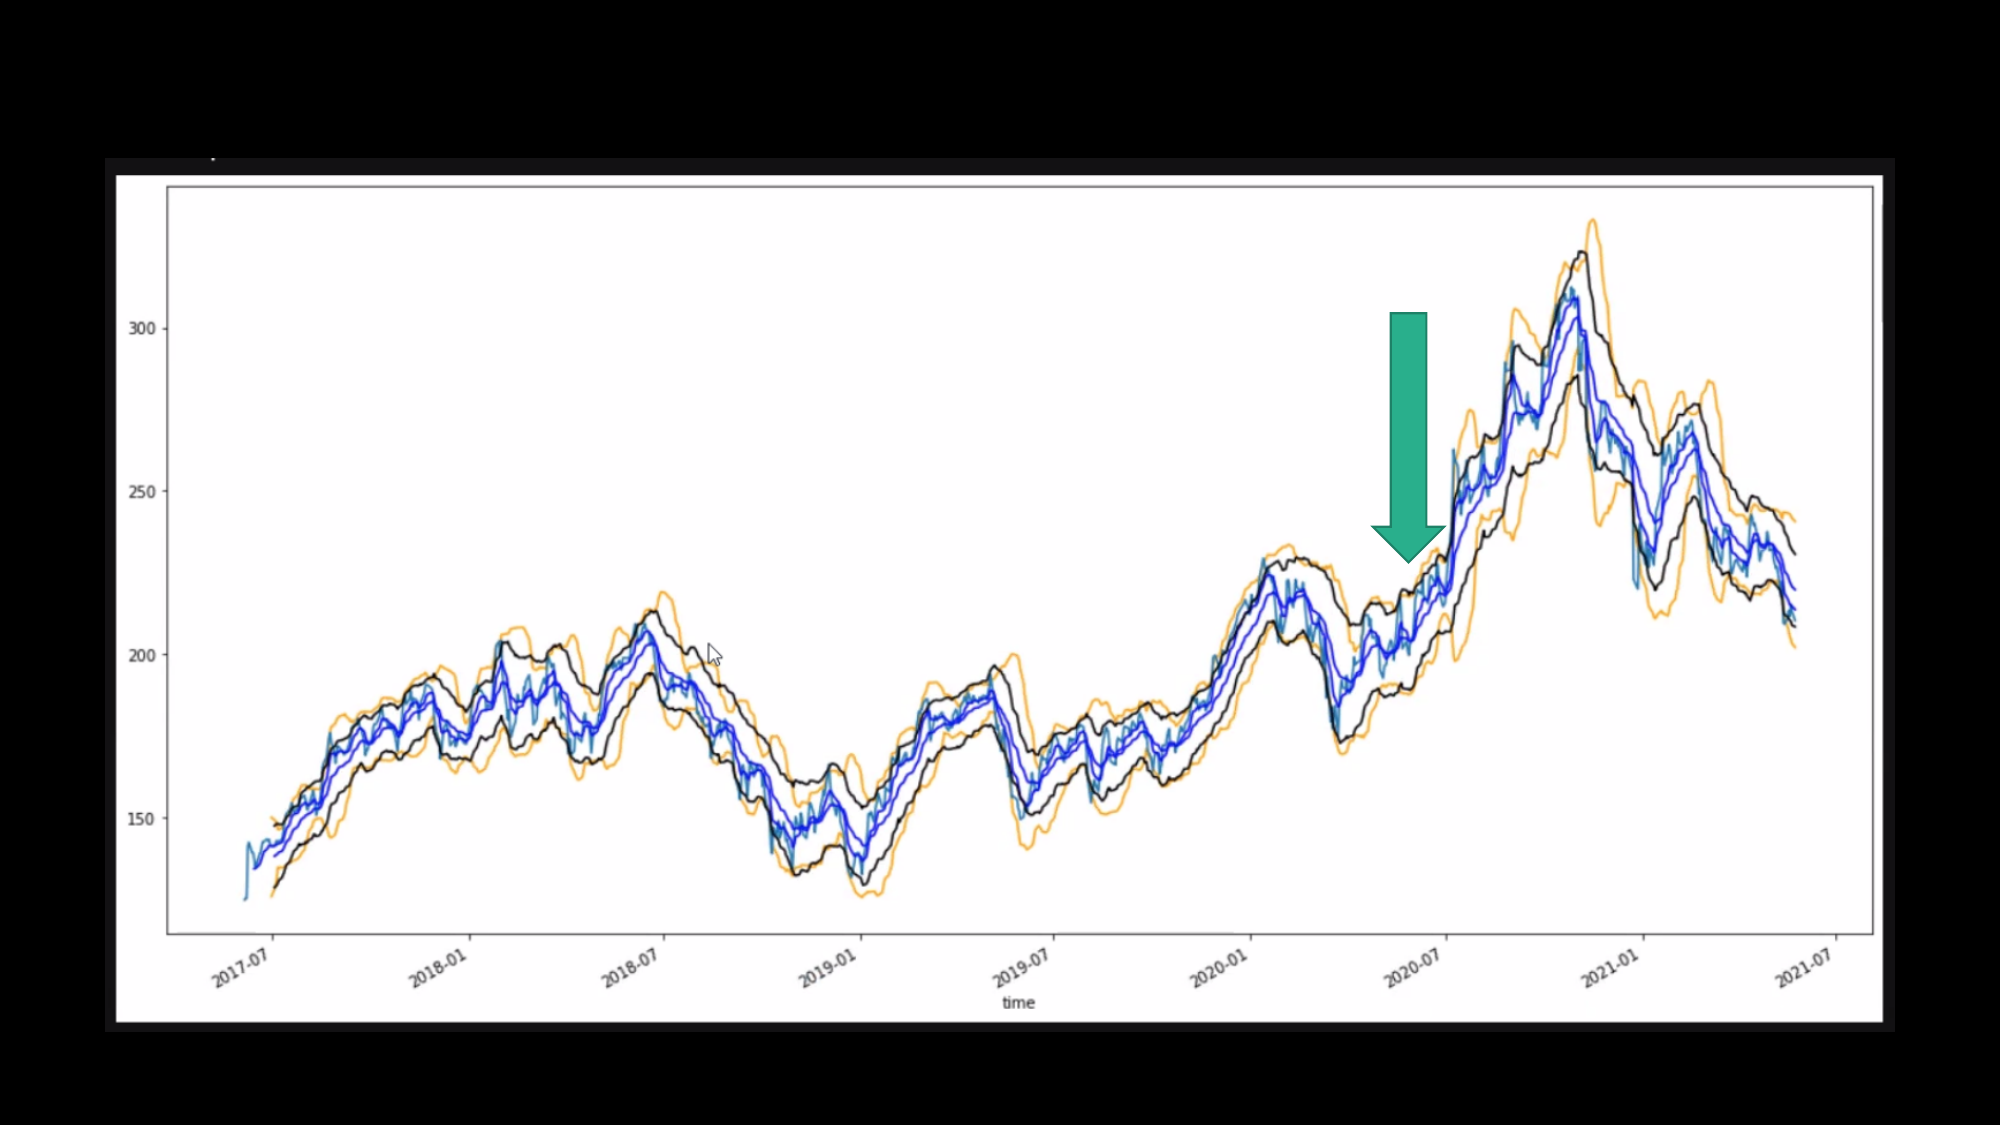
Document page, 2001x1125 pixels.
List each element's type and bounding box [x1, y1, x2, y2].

list [104, 158, 1895, 1032]
